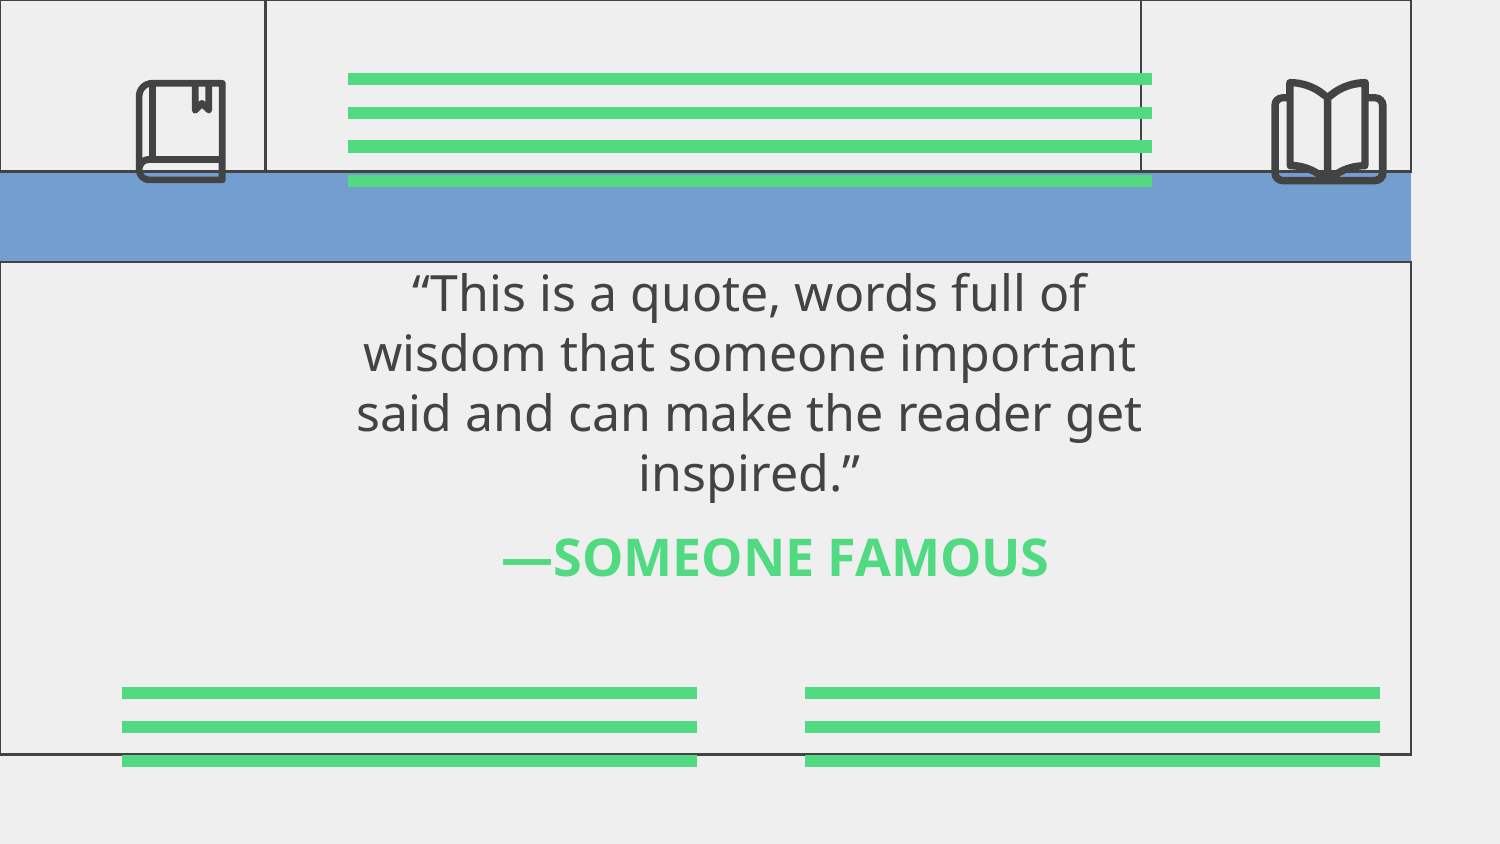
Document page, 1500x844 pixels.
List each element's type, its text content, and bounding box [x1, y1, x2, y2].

text_box [1271, 78, 1387, 185]
text_box [135, 79, 226, 184]
subtitle —SOMEONE FAMOUS [427, 508, 1124, 603]
list “This is a quote, words full of wisdom that someone important said and can make the reader get inspired.” [310, 313, 1190, 509]
